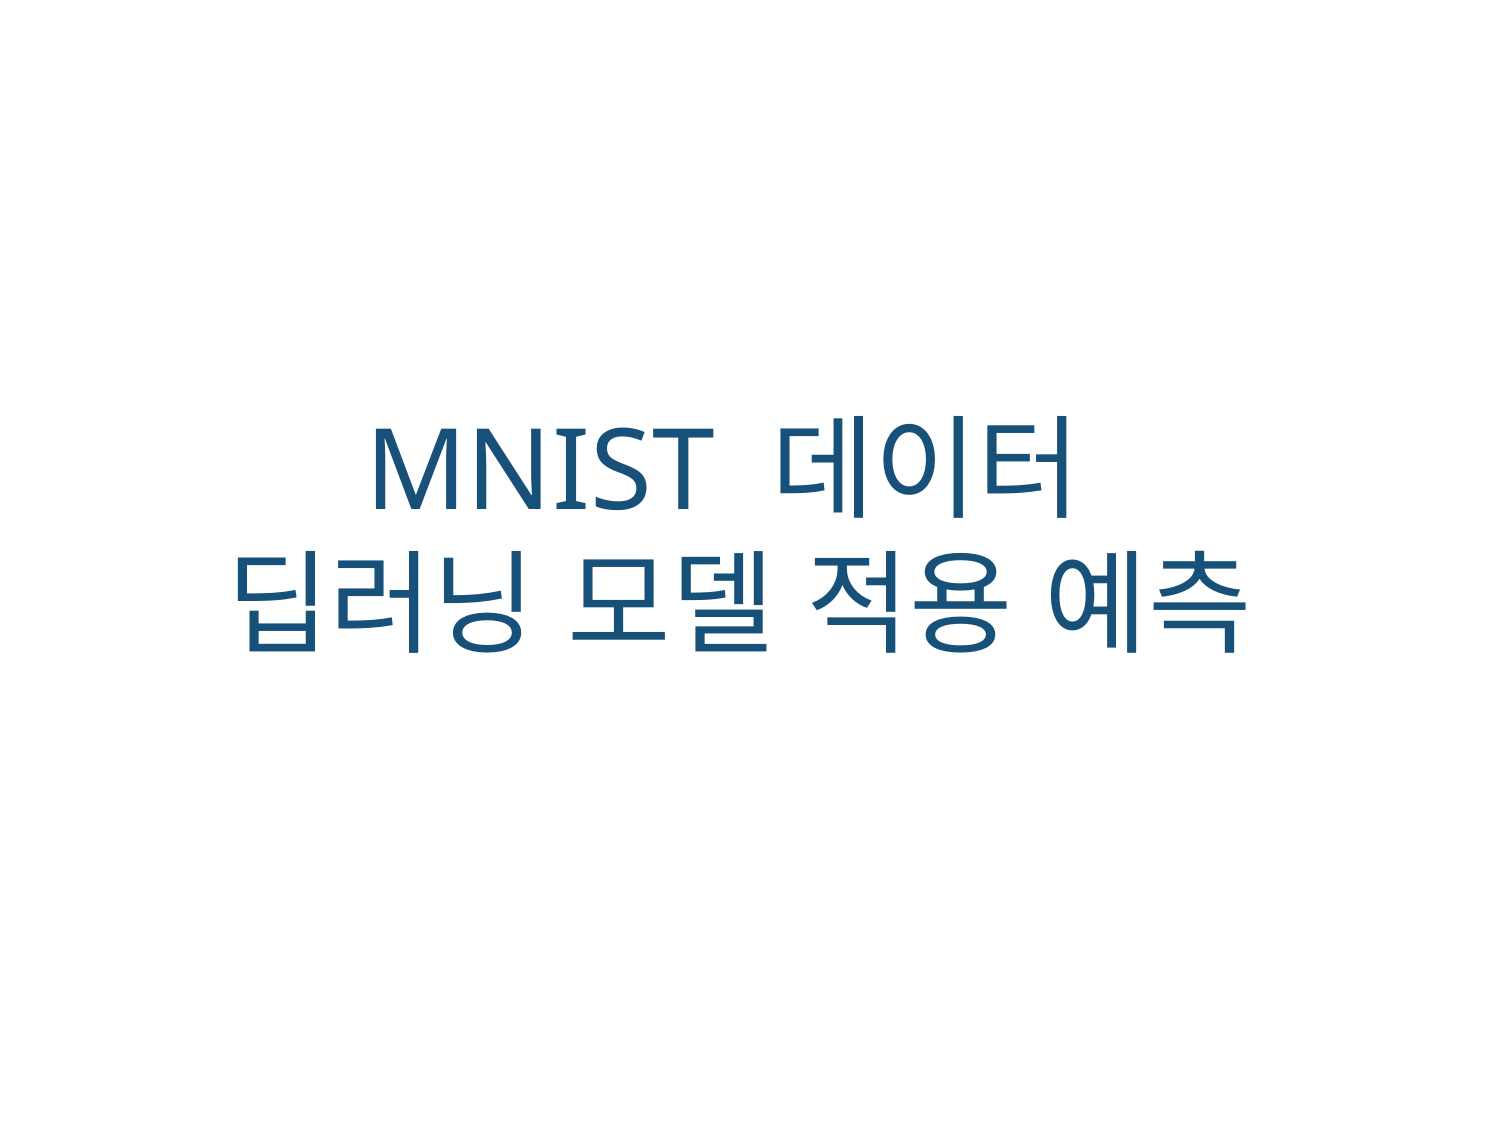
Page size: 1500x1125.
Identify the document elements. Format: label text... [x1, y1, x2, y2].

text_box MNIST 데이터 딥러닝 모델 적용 예측 [210, 389, 1268, 675]
